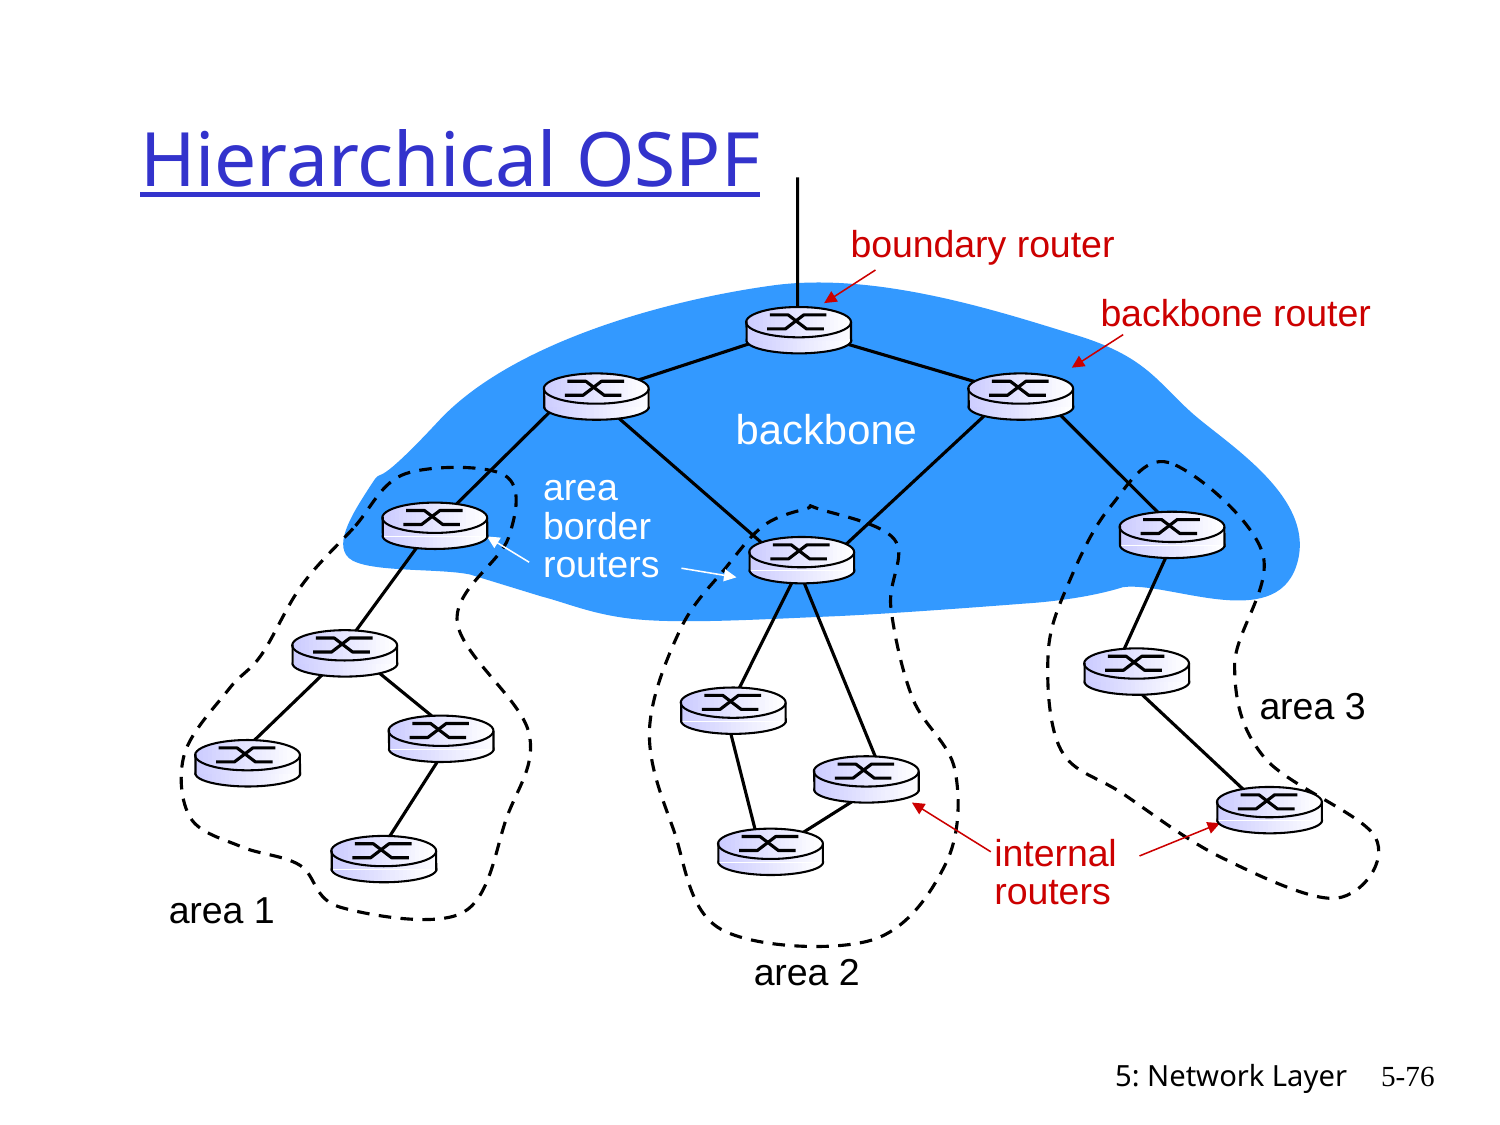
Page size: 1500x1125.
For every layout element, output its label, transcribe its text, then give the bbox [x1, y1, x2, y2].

text_box backbone router [1085, 281, 1386, 341]
footer 5: Network Layer [887, 1049, 1338, 1125]
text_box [967, 373, 1075, 421]
text_box internal routers [979, 828, 1132, 920]
slide_number 5-76 [1338, 1049, 1451, 1125]
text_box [543, 373, 650, 421]
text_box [717, 828, 824, 876]
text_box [748, 536, 856, 584]
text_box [330, 835, 438, 883]
text_box area 3 [1244, 674, 1381, 735]
text_box [1187, 801, 1379, 899]
text_box [824, 269, 876, 304]
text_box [381, 502, 489, 550]
text_box [343, 282, 1300, 622]
text_box [1139, 822, 1211, 857]
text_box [1119, 511, 1226, 559]
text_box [745, 306, 852, 354]
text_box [1216, 786, 1323, 834]
text_box [681, 568, 737, 582]
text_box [1083, 648, 1190, 695]
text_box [680, 687, 787, 735]
text_box [917, 803, 991, 852]
text_box [181, 467, 531, 920]
text_box [1071, 334, 1124, 368]
title Hierarchical OSPF [125, 62, 1400, 250]
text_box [388, 715, 495, 763]
text_box boundary router [835, 212, 1130, 272]
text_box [813, 755, 920, 803]
text_box area 1 [154, 878, 290, 939]
text_box backbone [720, 395, 932, 461]
text_box [1047, 461, 1300, 837]
text_box [493, 536, 530, 563]
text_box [291, 629, 399, 677]
text_box area border routers [528, 462, 675, 593]
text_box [194, 739, 301, 787]
text_box [649, 505, 959, 940]
text_box area 2 [738, 940, 875, 1001]
